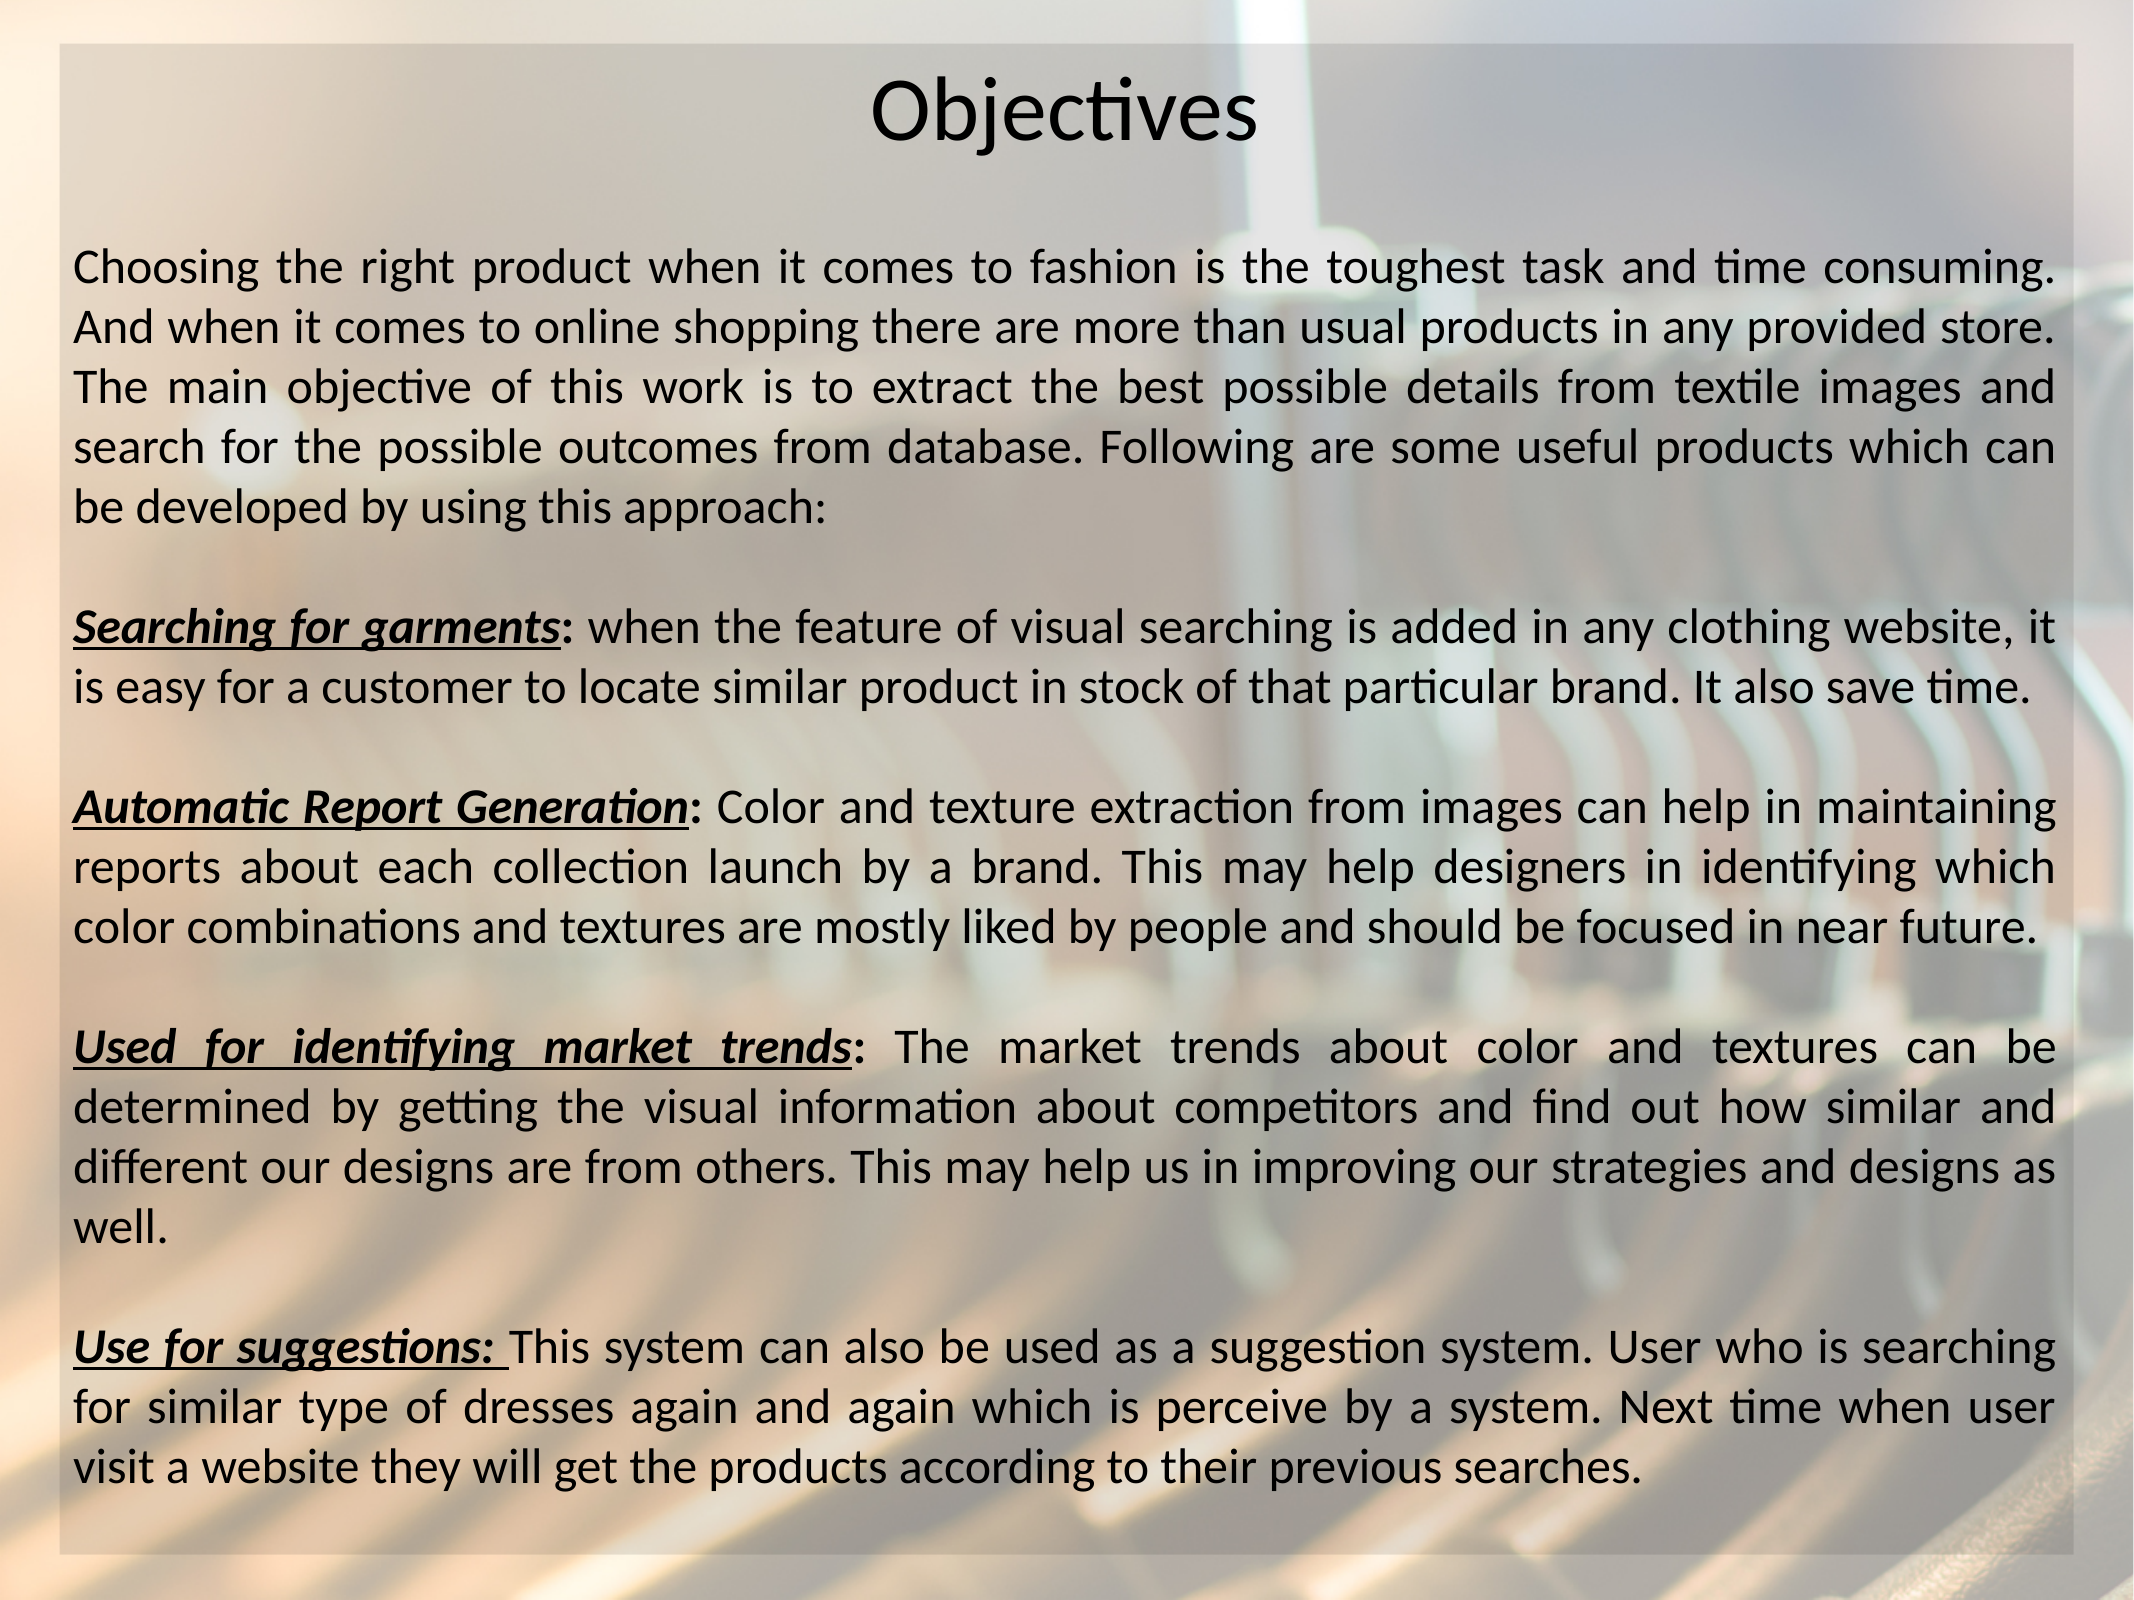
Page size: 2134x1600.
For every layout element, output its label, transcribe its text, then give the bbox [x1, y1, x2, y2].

text_box Objectives [58, 41, 2073, 167]
text_box Choosing the right product when it comes to fashion is the toughest task and time consuming. And when it comes to online shopping there are more than usual products in any provided store. The main objective of this work is to extract the best possible details from textile images and search for the possible outcomes from database. Following are some useful products which can be developed by using this approach: Searching for garments: when the feature of visual searching is added in any clothing website, it is easy for a customer to locate similar product in stock of that particular brand. It also save time. Automatic Report Generation: Color and texture extraction from images can help in maintaining reports about each collection launch by a brand. This may help designers in identifying which color combinations and textures are mostly liked by people and should be focused in near future. Used for identifying market trends: The market trends about color and textures can be determined by getting the visual information about competitors and find out how similar and different our designs are from others. This may help us in improving our strategies and designs as well. Use for suggestions: This system can also be used as a suggestion system. User who is searching for similar type of dresses again and again which is perceive by a system. Next time when user visit a website they will get the products according to their previous searches. [58, 226, 2073, 1561]
picture [0, 0, 2134, 1600]
